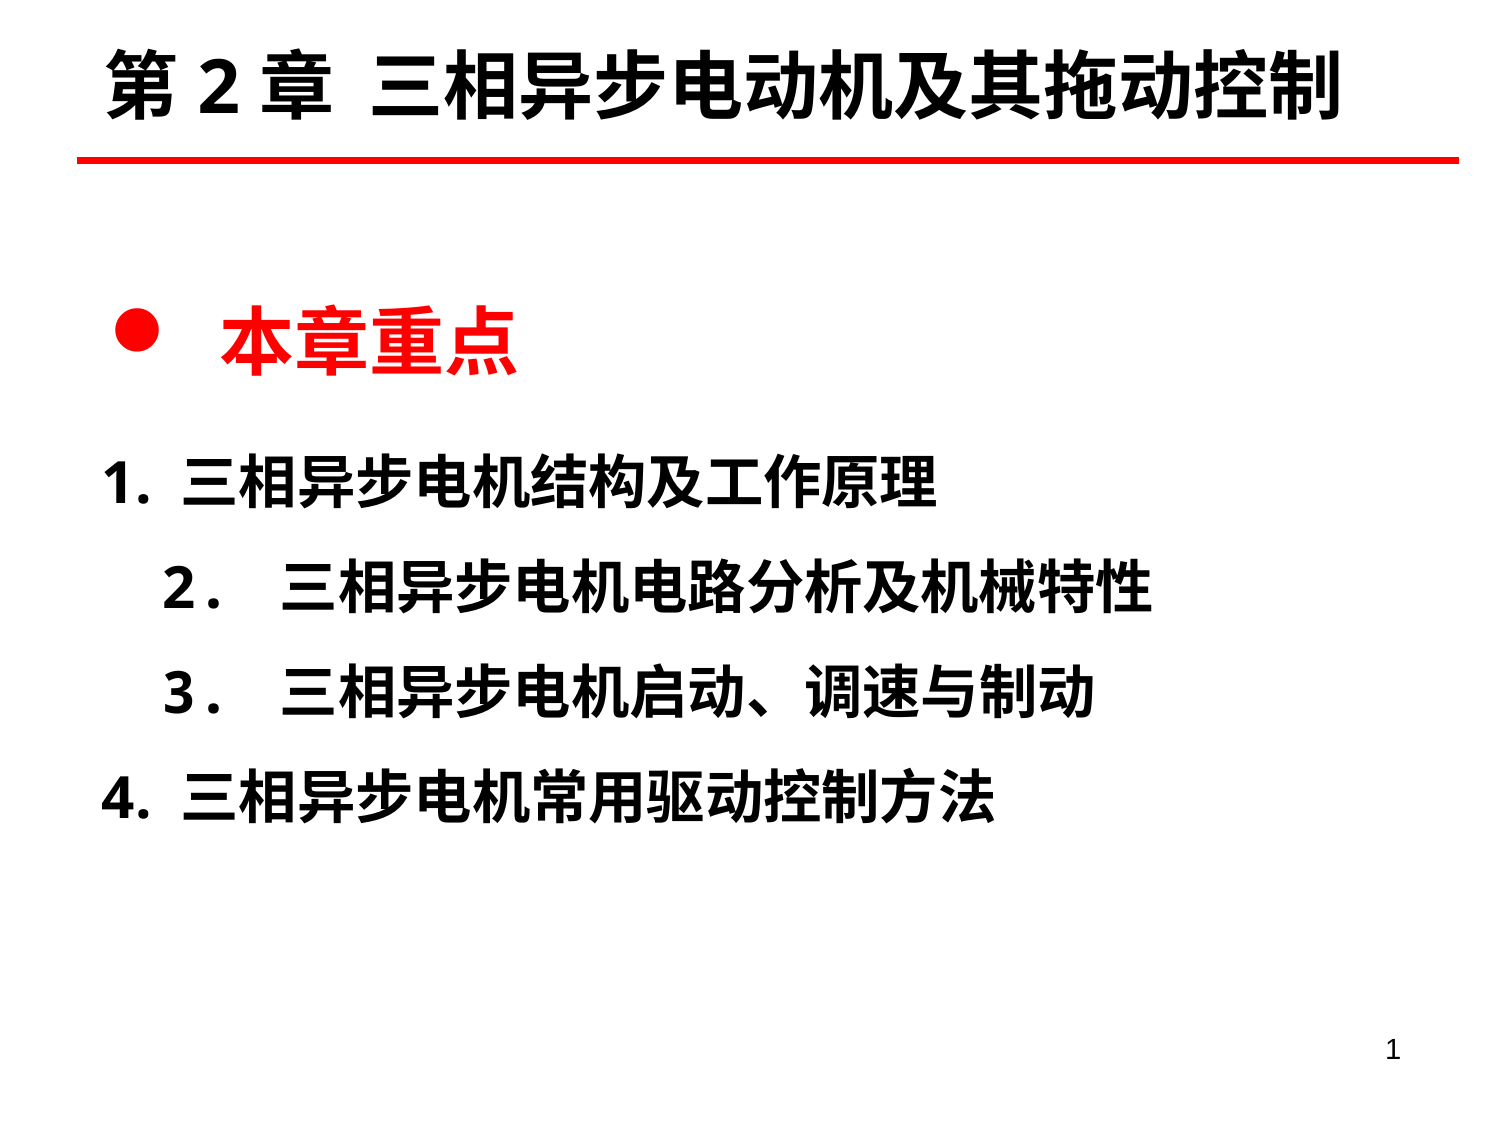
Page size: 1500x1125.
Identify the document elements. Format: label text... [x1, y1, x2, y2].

text_box 第2章 三相异步电动机及其拖动控制 [88, 30, 1436, 136]
slide_number 1 [1370, 1023, 1436, 1102]
text_box 本章重点 1. 三相异步电机结构及工作原理 2. 三相异步电机电路分析及机械特性 3. 三相异步电机启动、调速与制动 4. 三相异步电机常用驱动控制方法 [41, 287, 1436, 838]
